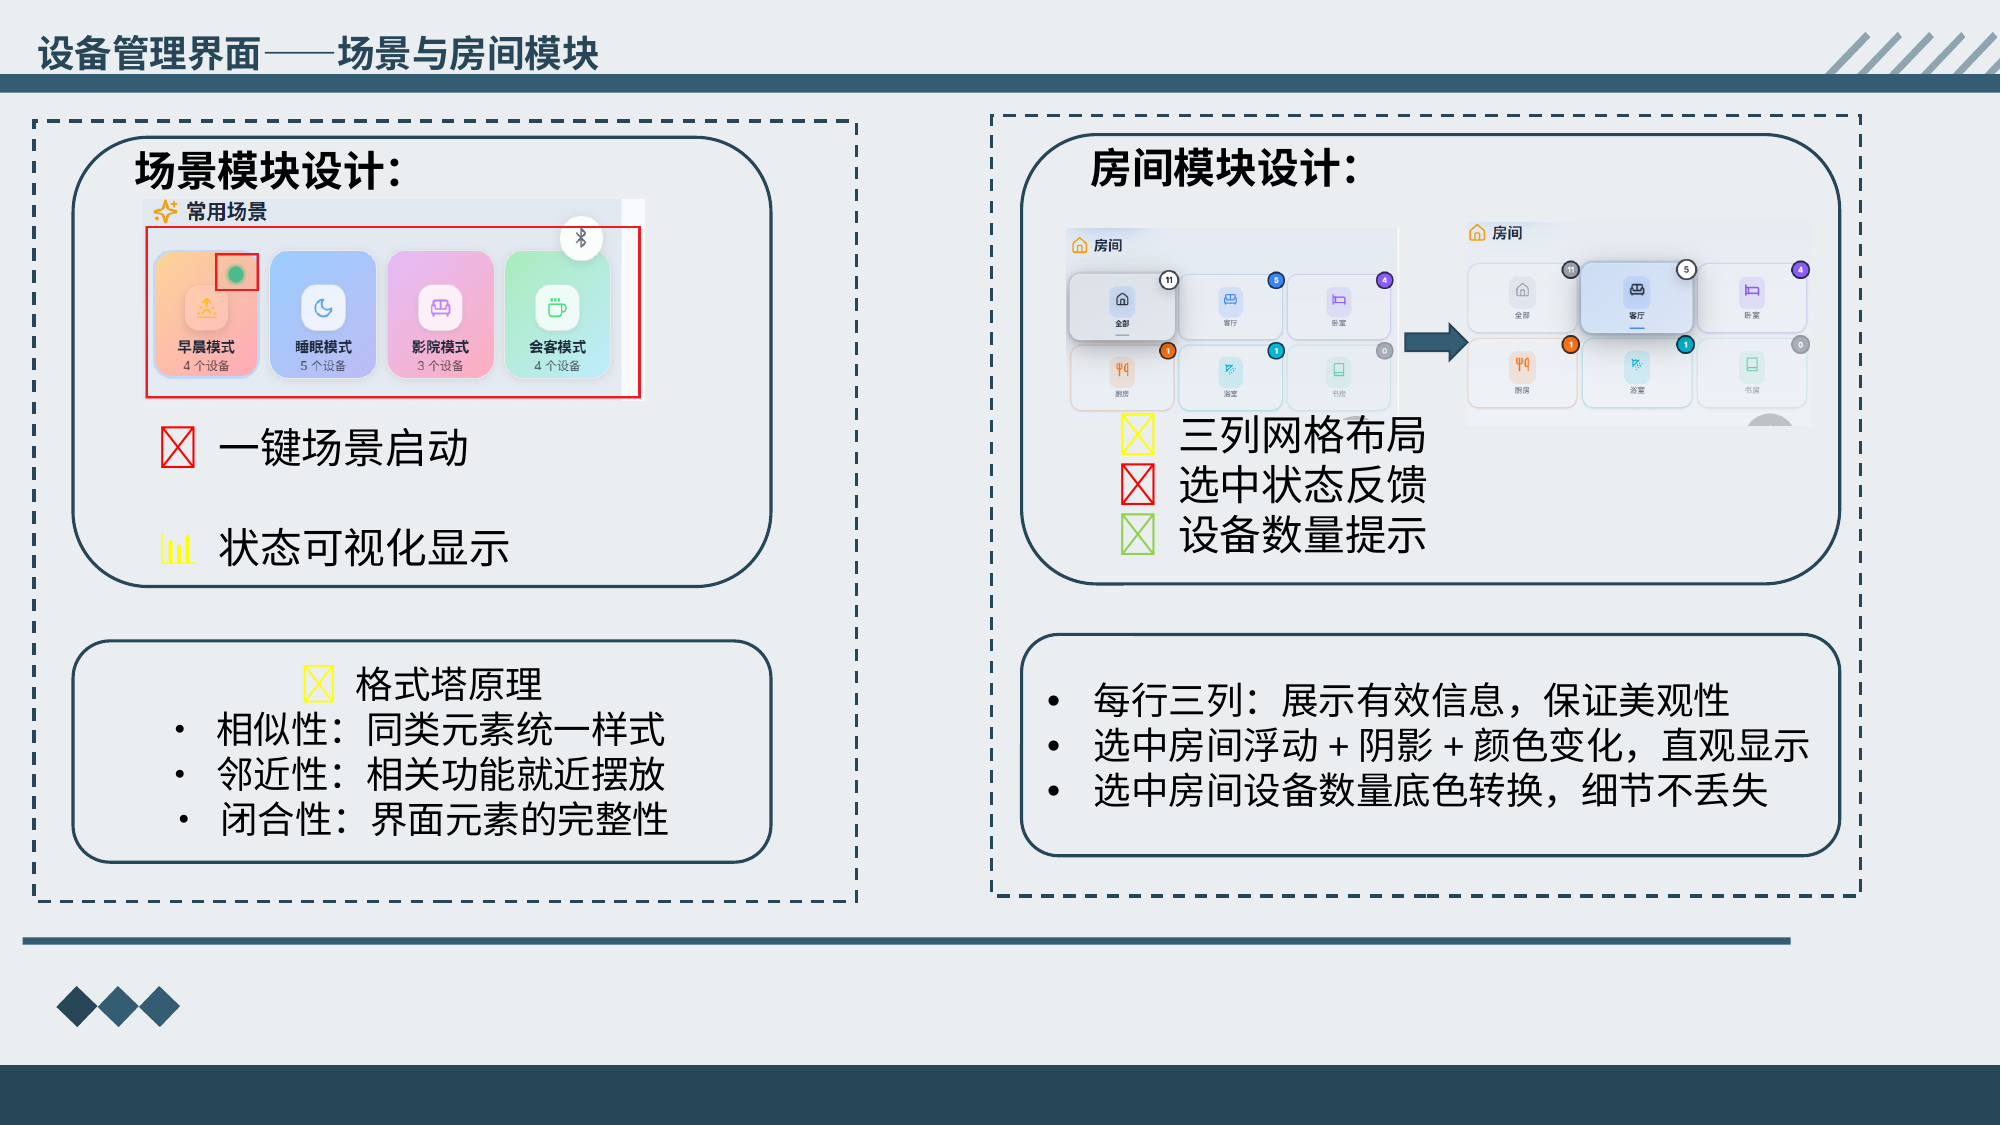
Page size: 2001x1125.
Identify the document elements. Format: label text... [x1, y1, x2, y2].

text_box [0, 73, 2000, 94]
text_box 设备管理界面——场景与房间模块 [22, 22, 721, 83]
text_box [1021, 134, 1840, 584]
text_box [1825, 31, 1871, 73]
text_box [22, 936, 1792, 946]
text_box [1985, 58, 2000, 73]
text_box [73, 137, 771, 595]
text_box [103, 950, 133, 1063]
text_box [33, 120, 857, 902]
text_box [1953, 31, 1998, 73]
text_box [1858, 31, 1902, 73]
text_box [990, 114, 1862, 897]
text_box [1921, 31, 1966, 73]
text_box [1890, 31, 1934, 73]
text_box [0, 1064, 2000, 1125]
